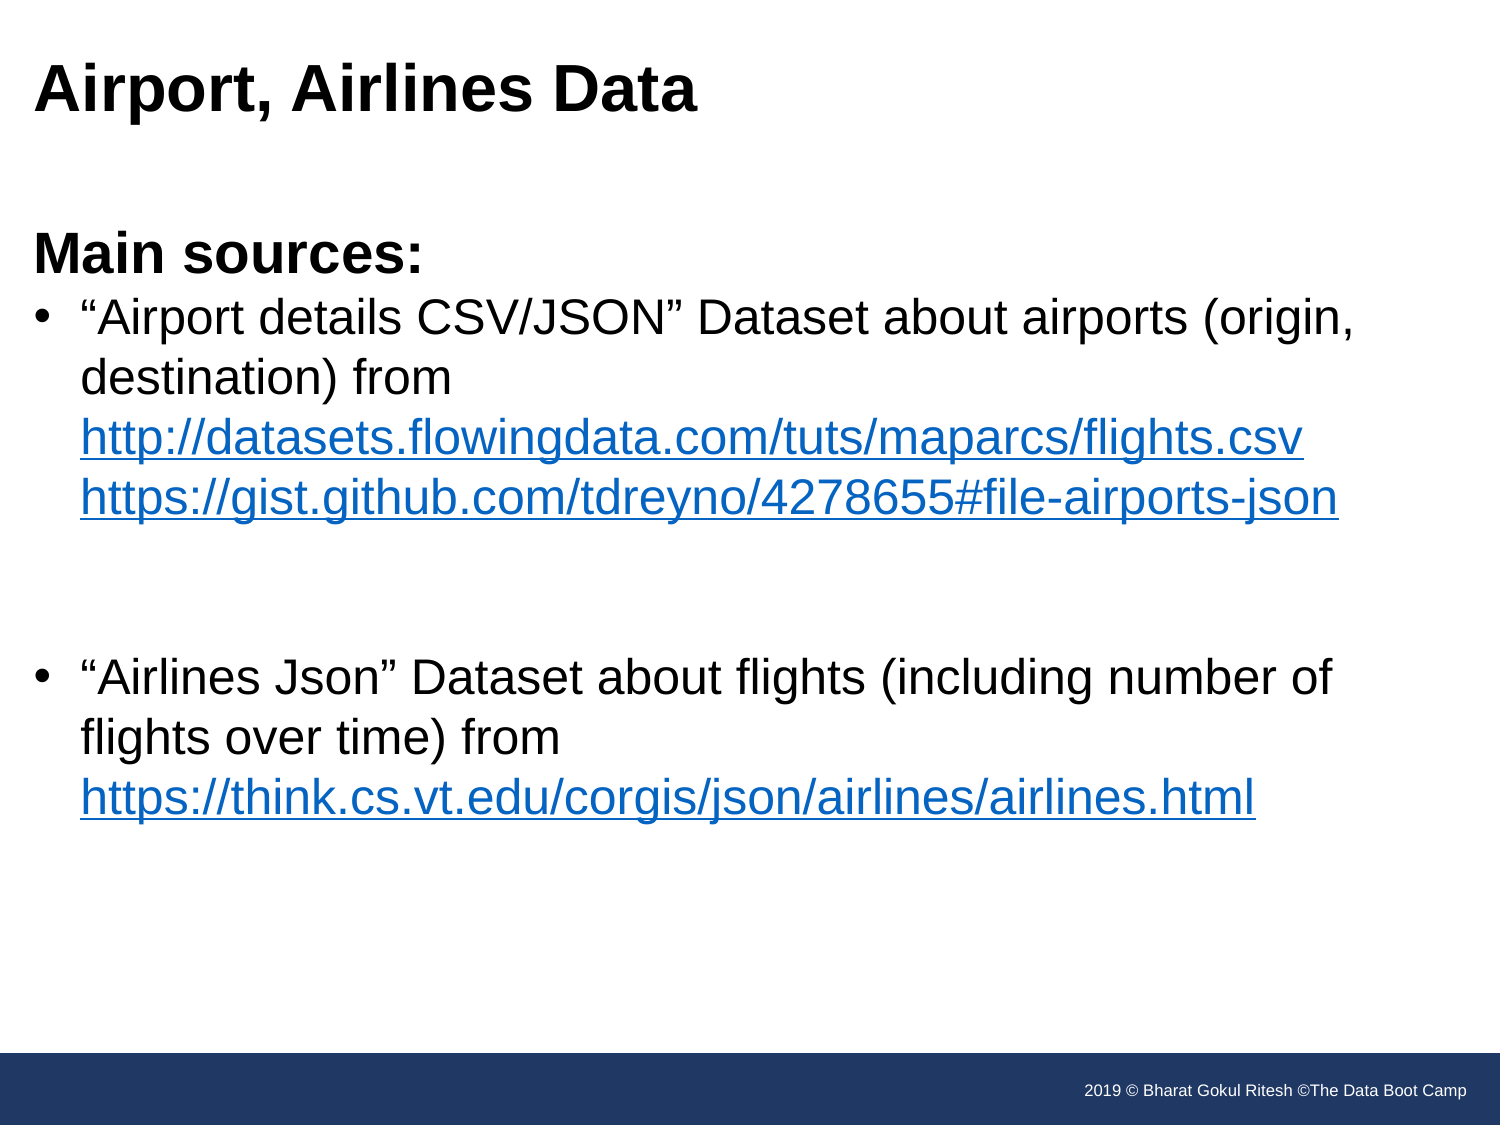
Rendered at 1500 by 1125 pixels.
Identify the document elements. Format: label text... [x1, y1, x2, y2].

text_box Airport, Airlines Data Main sources: “Airport details CSV/JSON” Dataset about airports (origin, destination) from http://datasets.flowingdata.com/tuts/maparcs/flights.csv https://gist.github.com/tdreyno/4278655#file-airports-json “Airlines Json” Dataset about flights (including number of flights over time) from https://think.cs.vt.edu/corgis/json/airlines/airlines.html [18, 37, 1482, 833]
